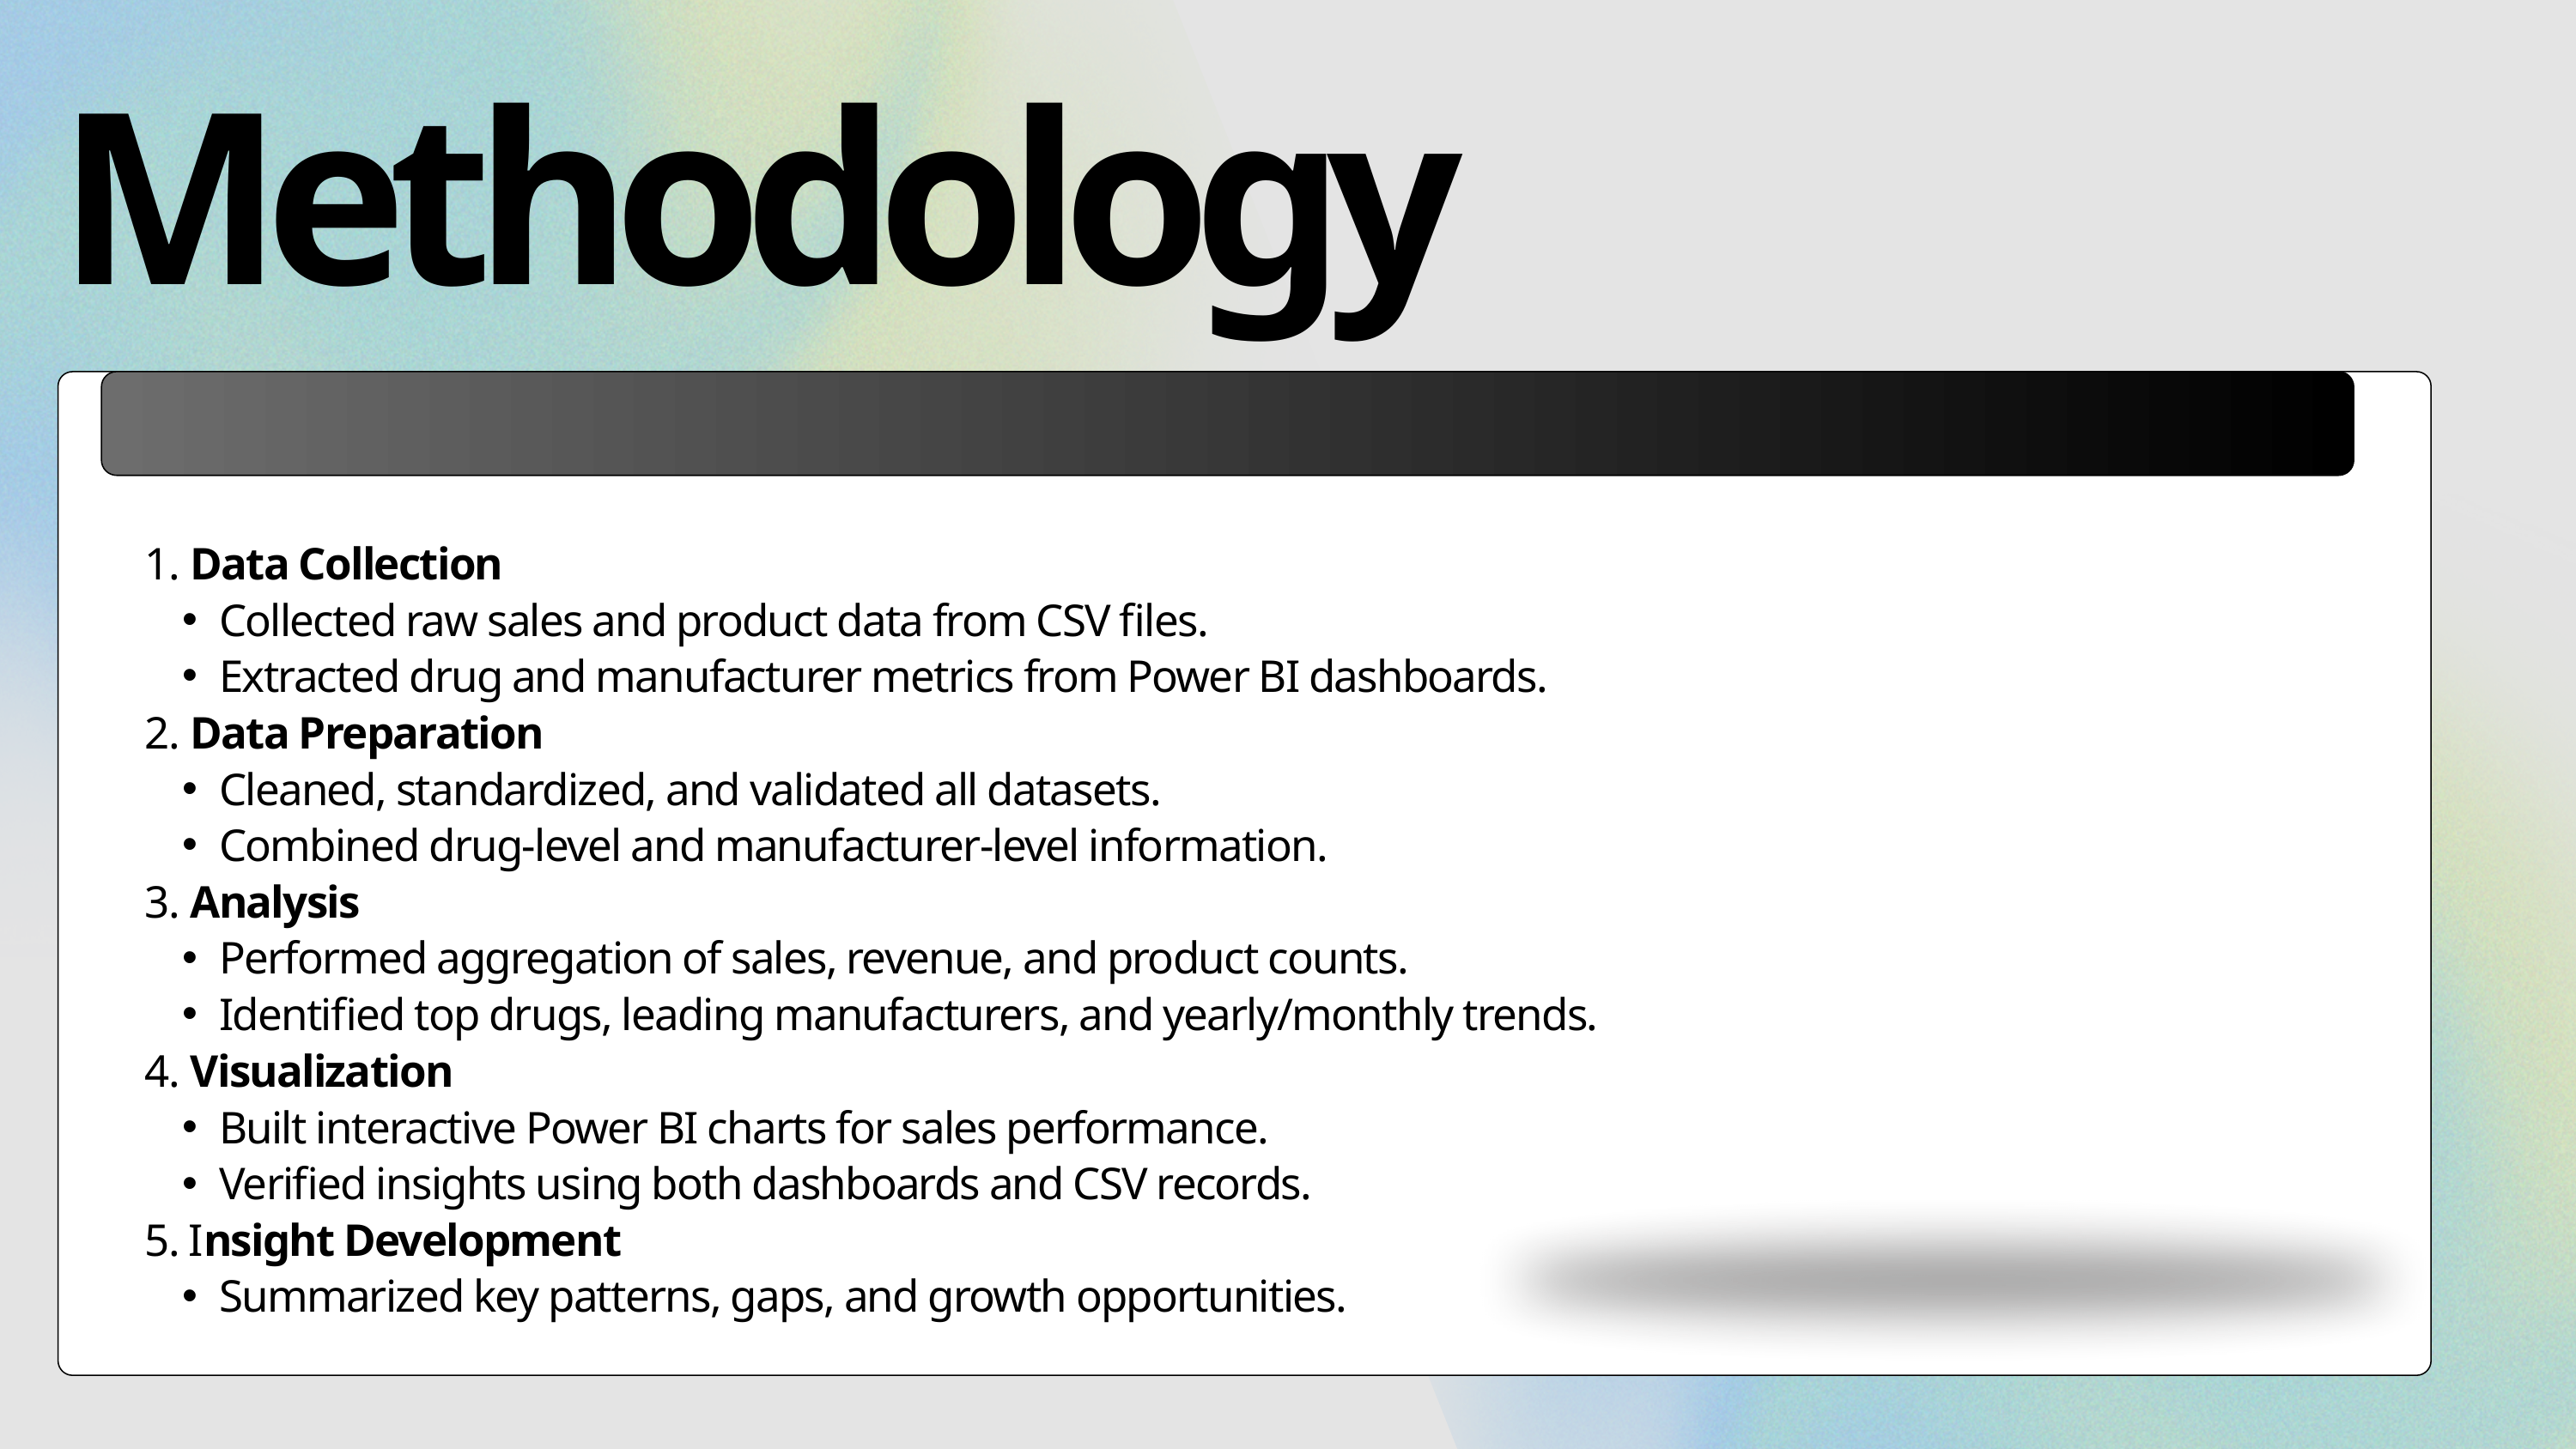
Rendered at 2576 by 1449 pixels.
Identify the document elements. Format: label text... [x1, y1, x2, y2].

text_box [1431, 442, 2576, 1449]
text_box [0, 0, 1320, 1087]
text_box Methodology [58, 110, 2397, 333]
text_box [58, 371, 2432, 1376]
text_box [100, 371, 2354, 476]
